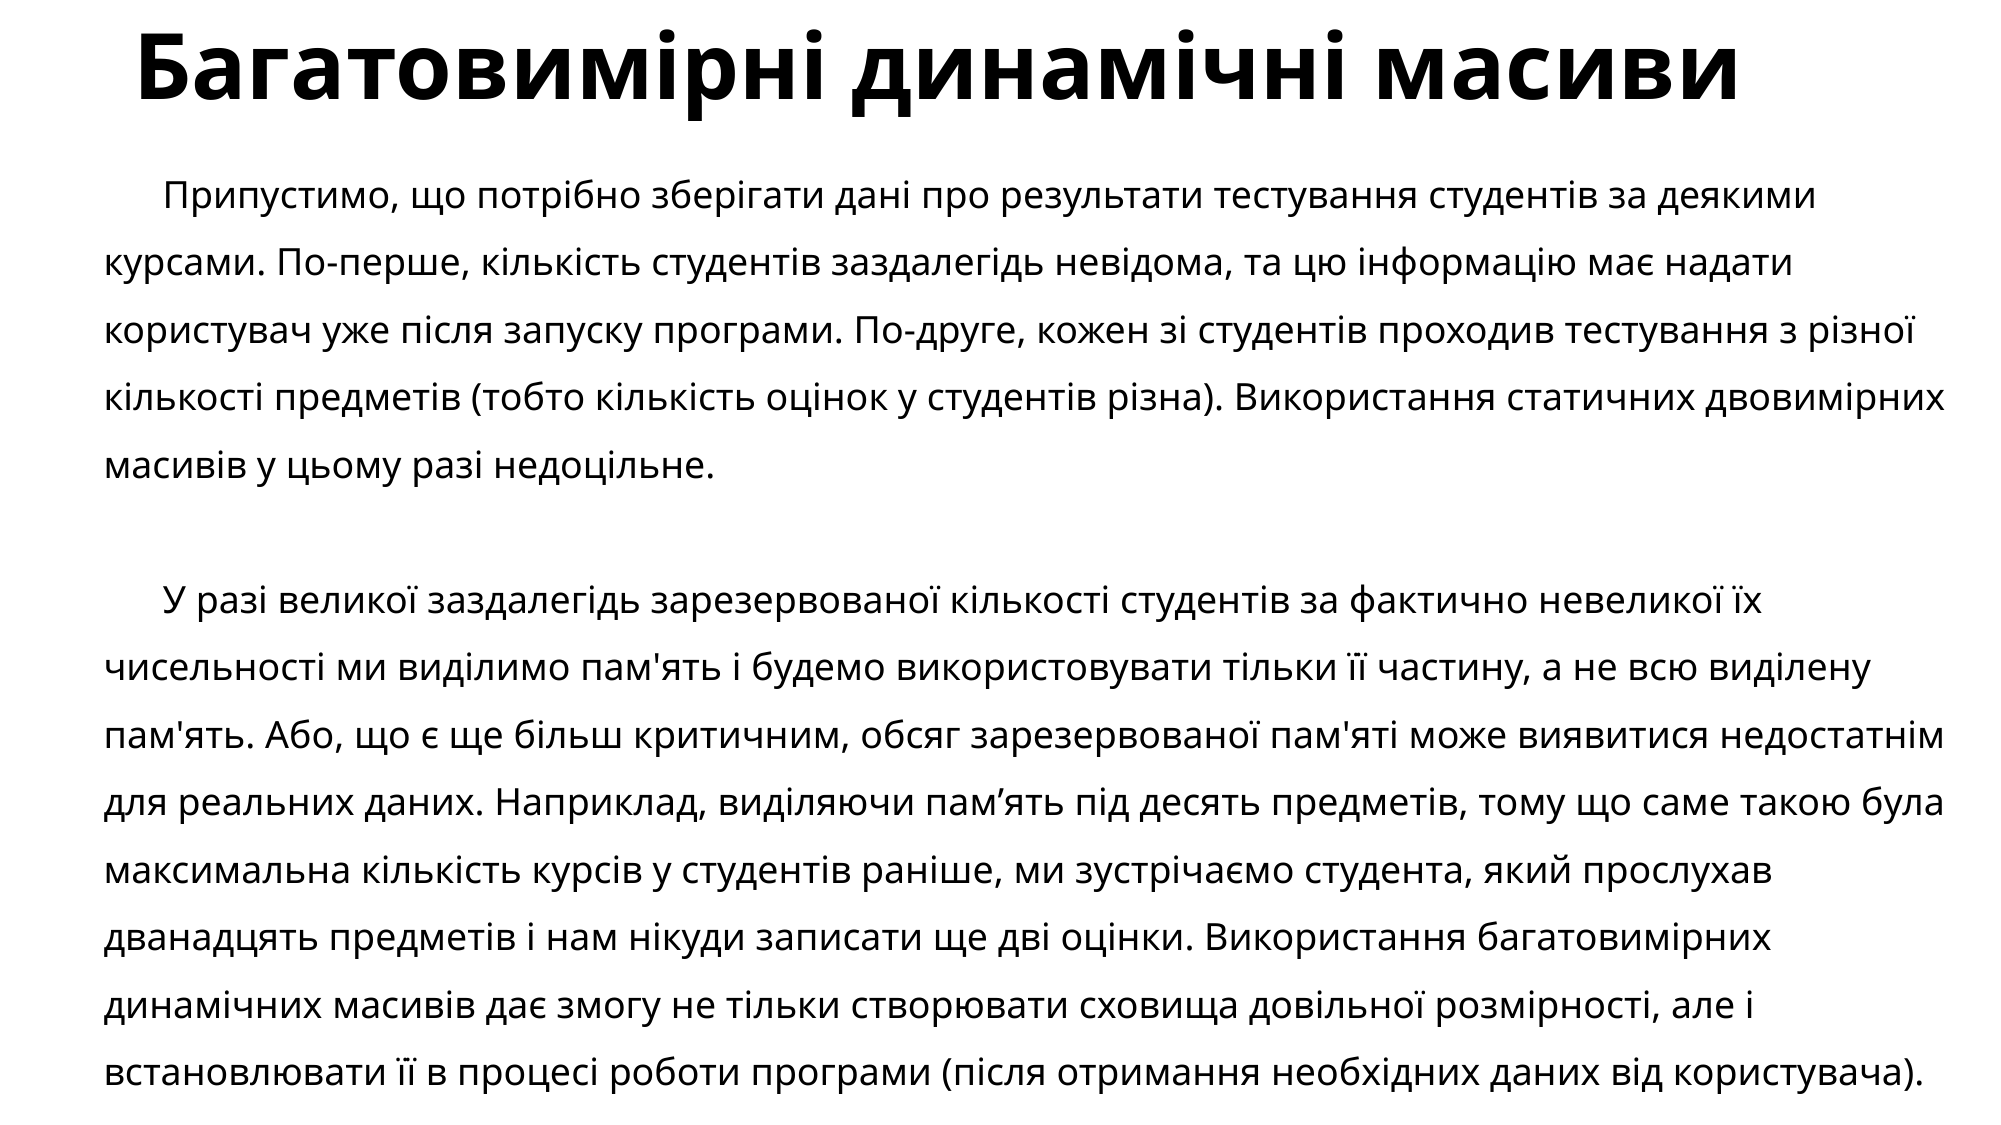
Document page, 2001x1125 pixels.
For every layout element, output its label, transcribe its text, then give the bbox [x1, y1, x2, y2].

title Багатовимірні динамічні масиви [0, 0, 2000, 140]
list Припустимо, що потрібно зберігати дані про результати тестування студентів за деякими курсами. По-перше, кількість студентів заздалегідь невідома, та цю інформацію має надати користувач уже після запуску програми. По-друге, кожен зі студентів проходив тестування з різної кількості предметів (тобто кількість оцінок у студентів різна). Використання статичних двовимірних масивів у цьому разі недоцільне. У разі великої заздалегідь зарезервованої кількості студентів за фактично невеликої їх чисельності ми виділимо пам'ять і будемо використовувати тільки її частину, а не всю виділену пам'ять. Або, що є ще більш критичним, обсяг зарезервованої пам'яті може виявитися недостатнім для реальних даних. Наприклад, виділяючи пам’ять під десять предметів, тому що саме такою була максимальна кількість курсів у студентів раніше, ми зустрічаємо студента, який прослухав дванадцять предметів і нам нікуди записати ще дві оцінки. Використання багатовимірних динамічних масивів дає змогу не тільки створювати сховища довільної розмірності, але і встановлювати її в процесі роботи програми (після отримання необхідних даних від користувача). [0, 140, 2000, 1125]
